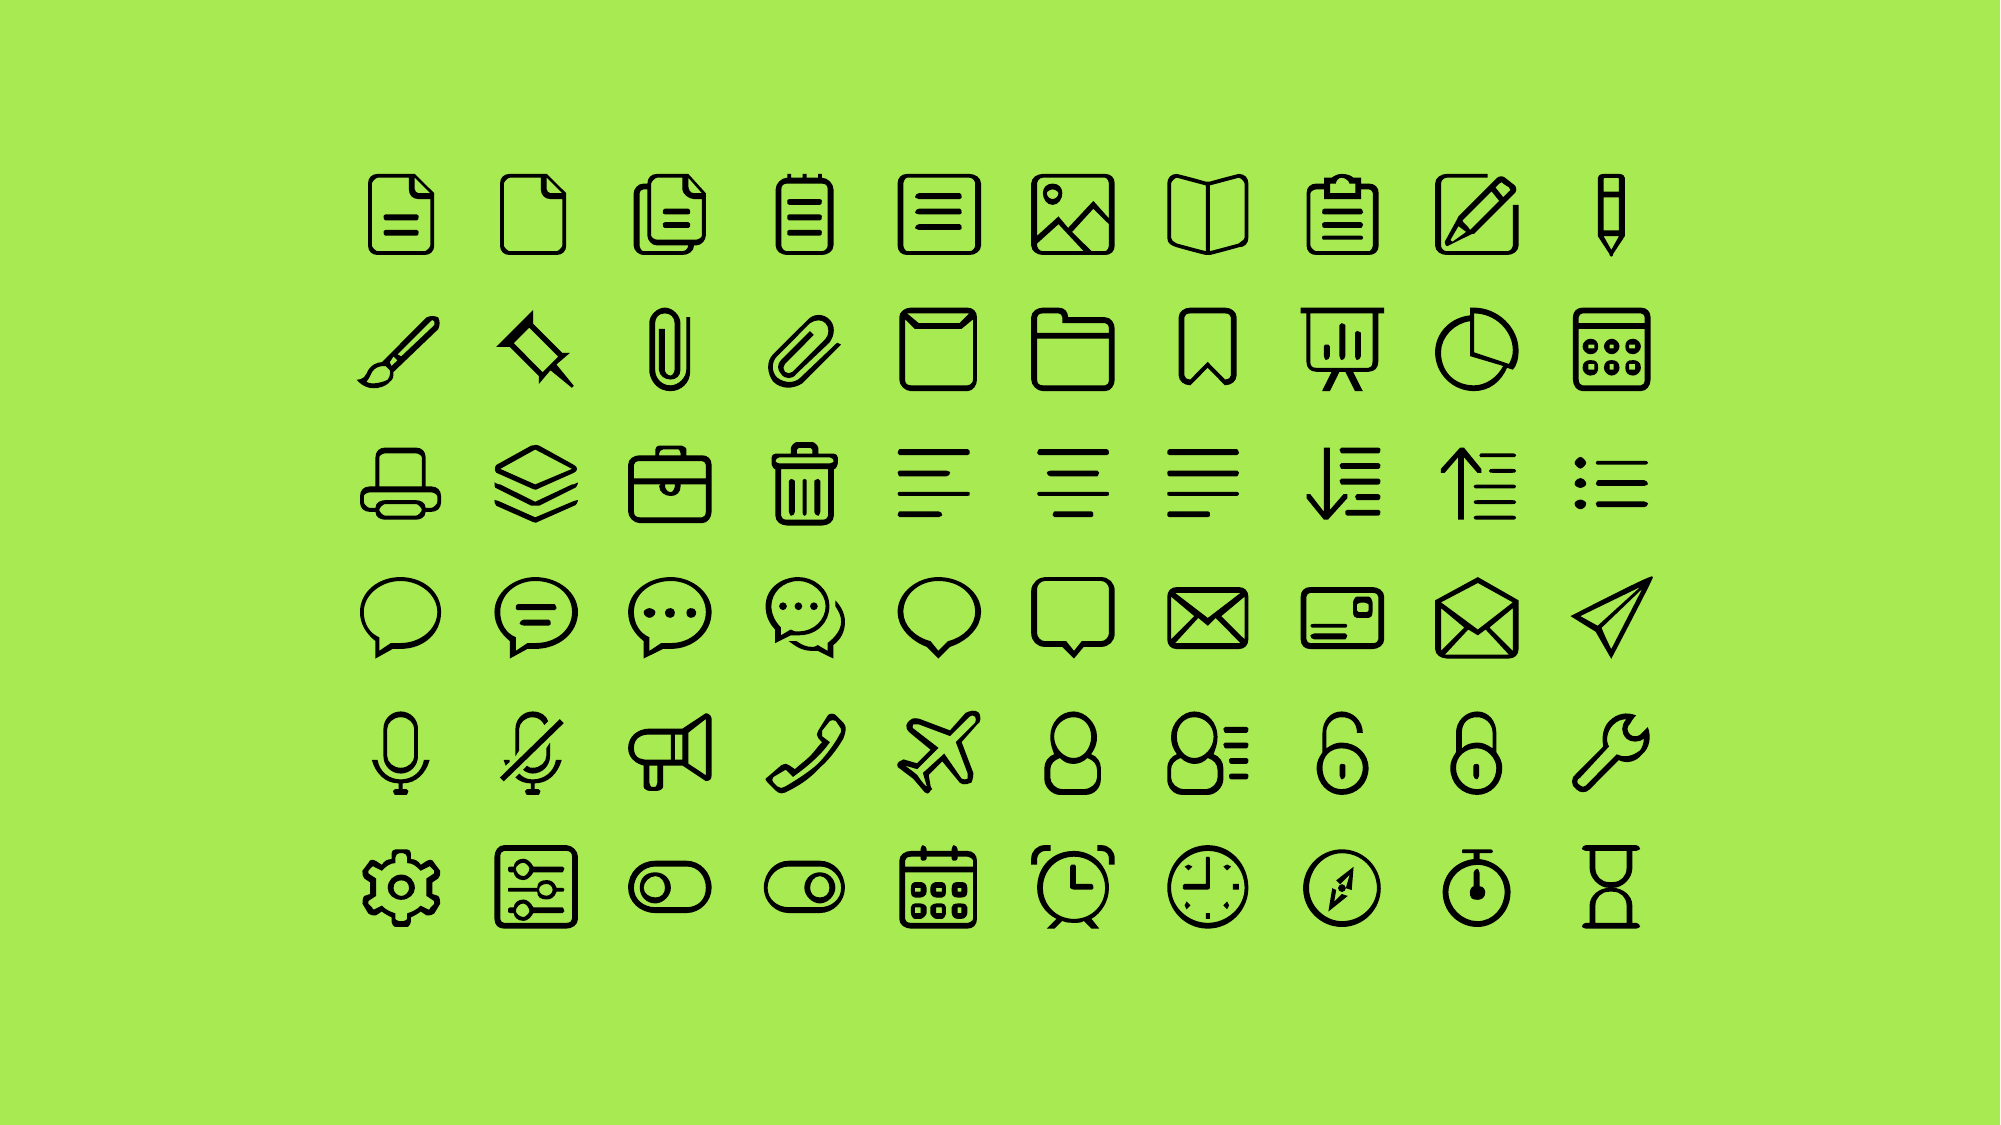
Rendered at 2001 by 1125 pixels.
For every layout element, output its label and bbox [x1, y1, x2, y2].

text_box [356, 173, 1653, 929]
